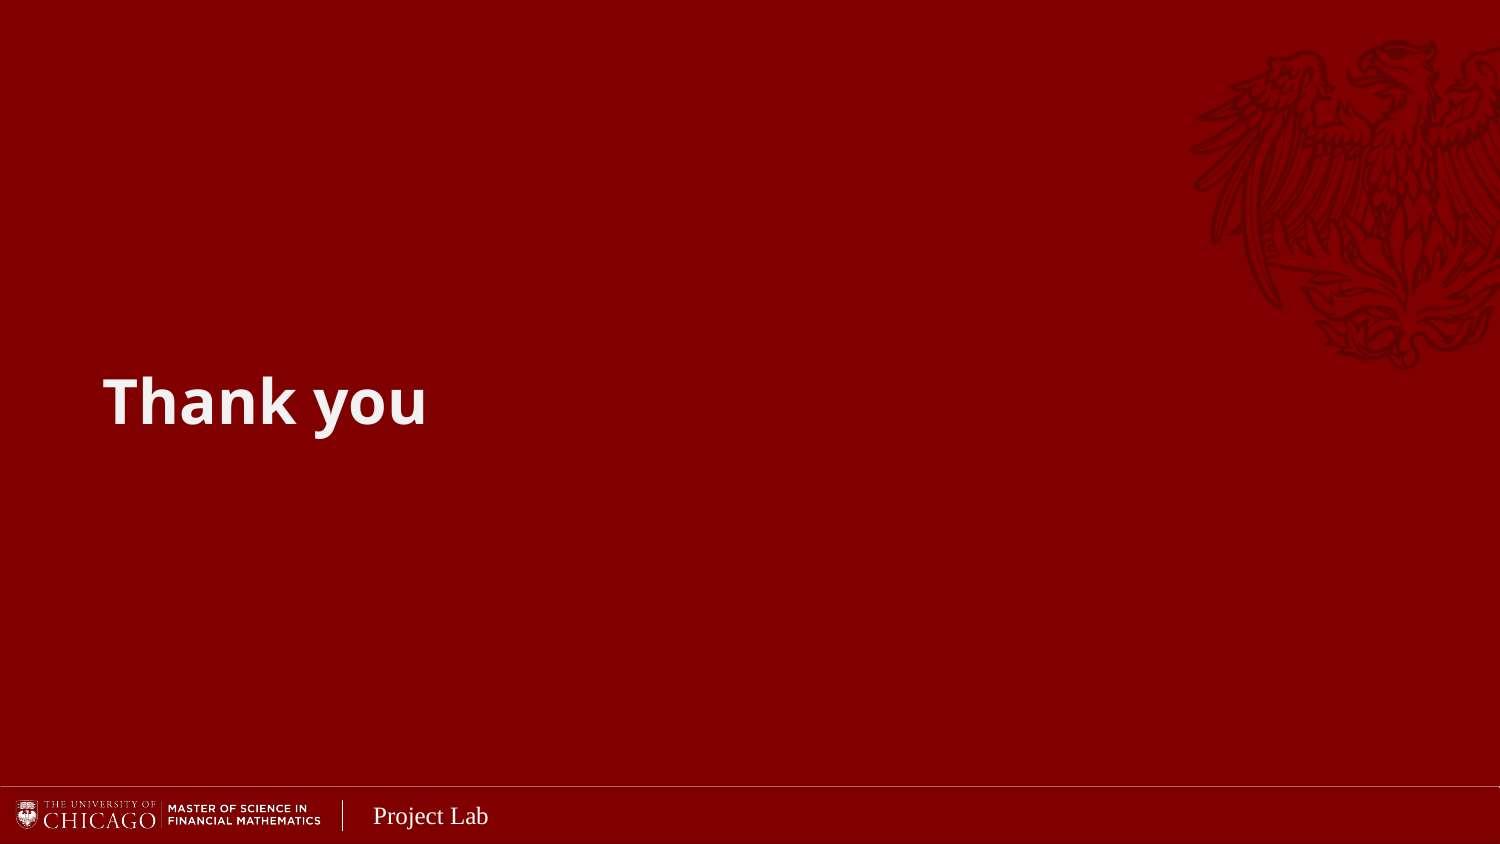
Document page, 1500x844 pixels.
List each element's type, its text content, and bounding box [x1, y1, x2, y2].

title Thank you [102, 290, 1397, 608]
picture [0, 785, 1500, 844]
